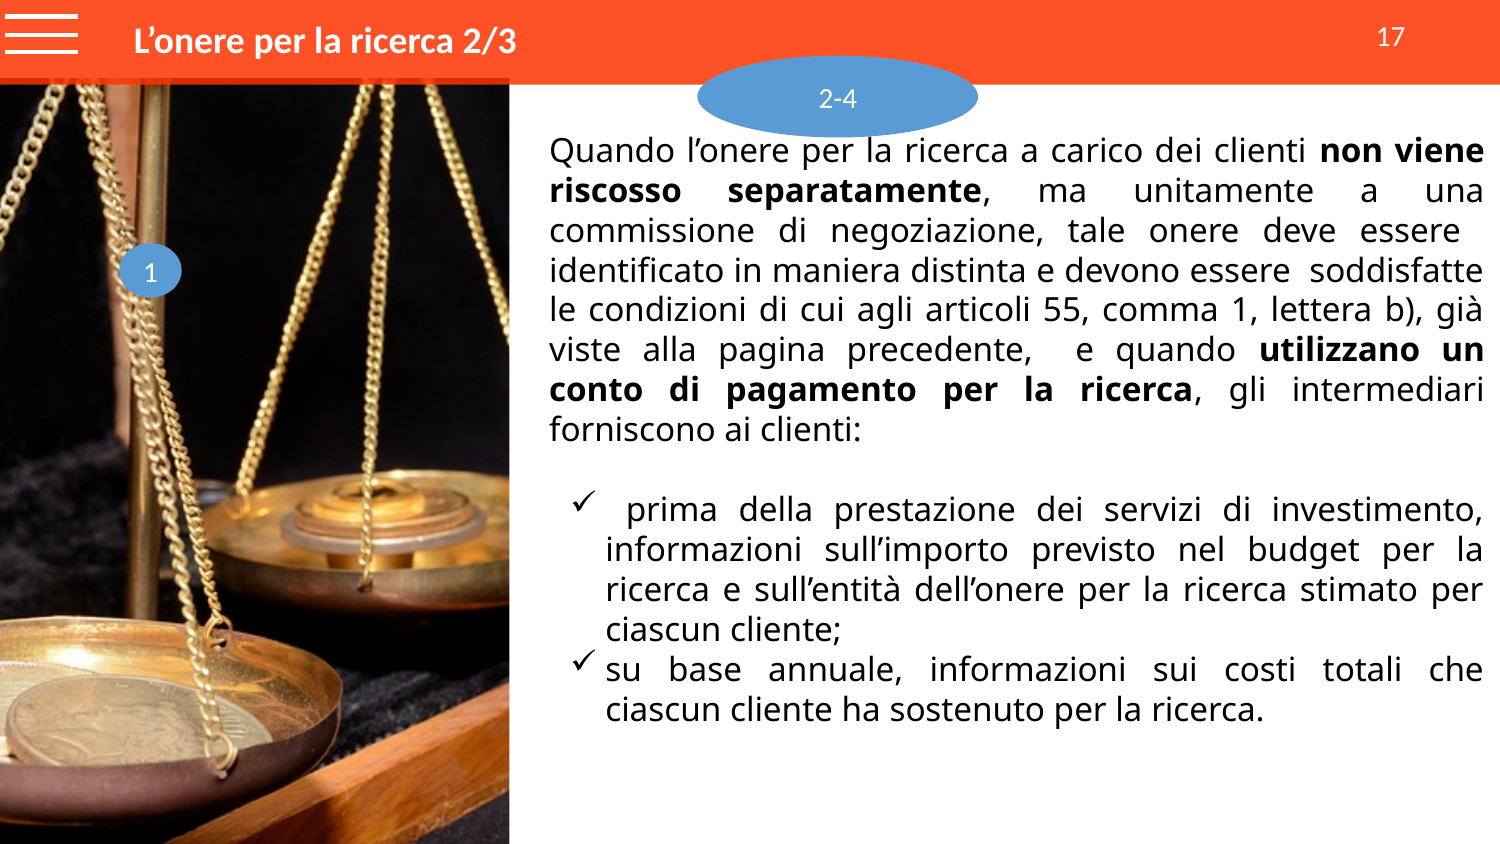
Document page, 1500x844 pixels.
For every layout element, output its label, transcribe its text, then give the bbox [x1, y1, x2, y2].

text_box 2-4 [696, 85, 980, 139]
picture [0, 85, 510, 844]
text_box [0, 0, 1500, 85]
text_box Quando l’onere per la ricerca a carico dei clienti non viene riscosso separatamente, ma unitamente a una commissione di negoziazione, tale onere deve essere identificato in maniera distinta e devono essere soddisfatte le condizioni di cui agli articoli 55, comma 1, lettera b), già viste alla pagina precedente, e quando utilizzano un conto di pagamento per la ricerca, gli intermediari forniscono ai clienti: prima della prestazione dei servizi di investimento, informazioni sull’importo previsto nel budget per la ricerca e sull’entità dell’onere per la ricerca stimato per ciascun cliente; su base annuale, informazioni sui costi totali che ciascun cliente ha sostenuto per la ricerca. [534, 121, 1500, 736]
